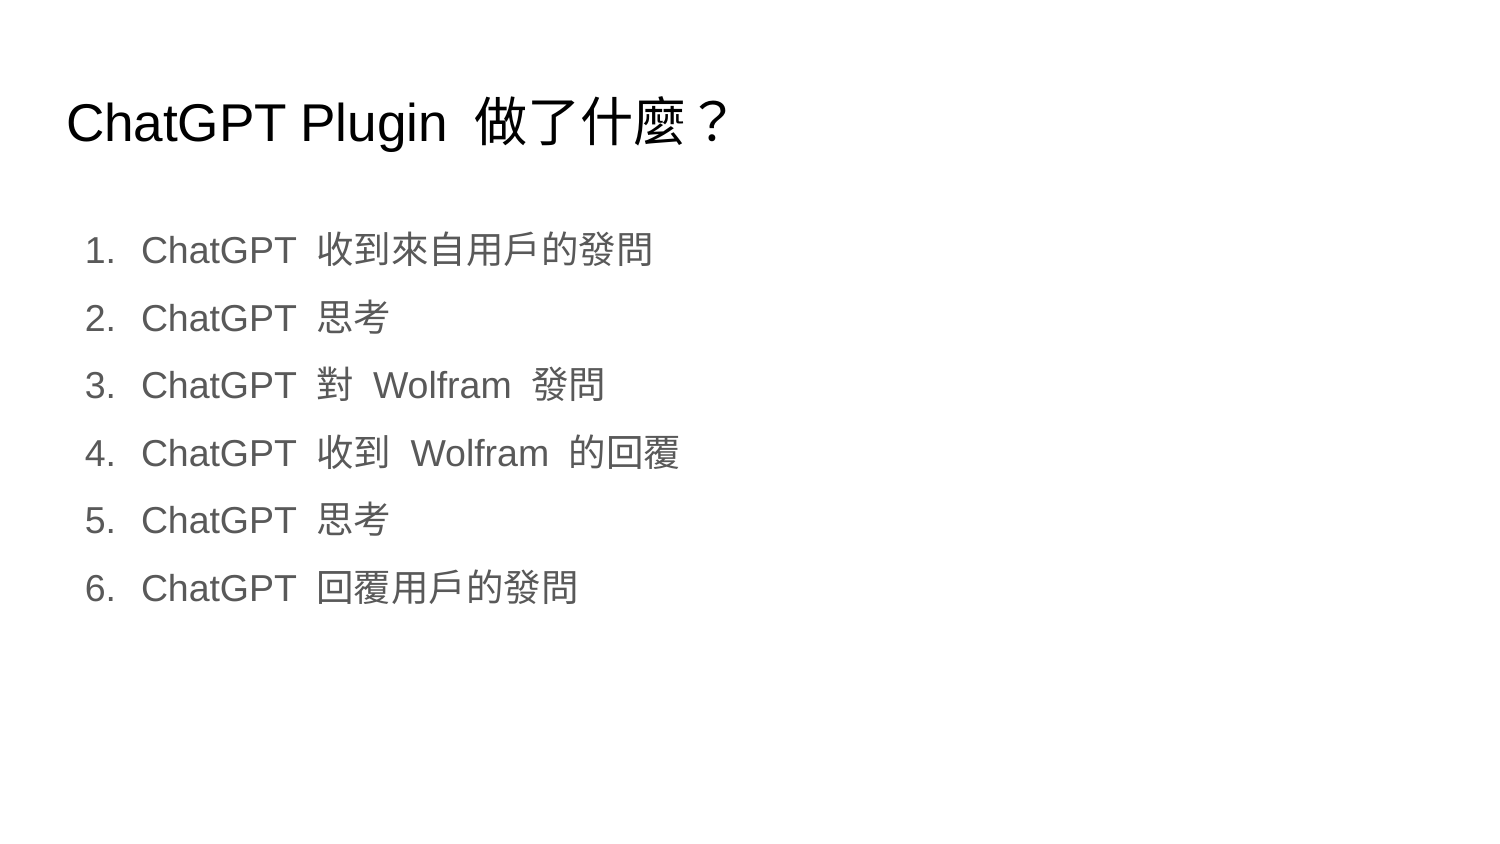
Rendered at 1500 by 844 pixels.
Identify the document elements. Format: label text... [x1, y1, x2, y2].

title ChatGPT Plugin 做了什麼？ [51, 72, 1449, 167]
list ChatGPT 收到來自用戶的發問 ChatGPT 思考 ChatGPT 對 Wolfram 發問 ChatGPT 收到 Wolfram 的回覆 ChatGPT 思考 ChatGPT 回覆用戶的發問 [51, 189, 1449, 750]
